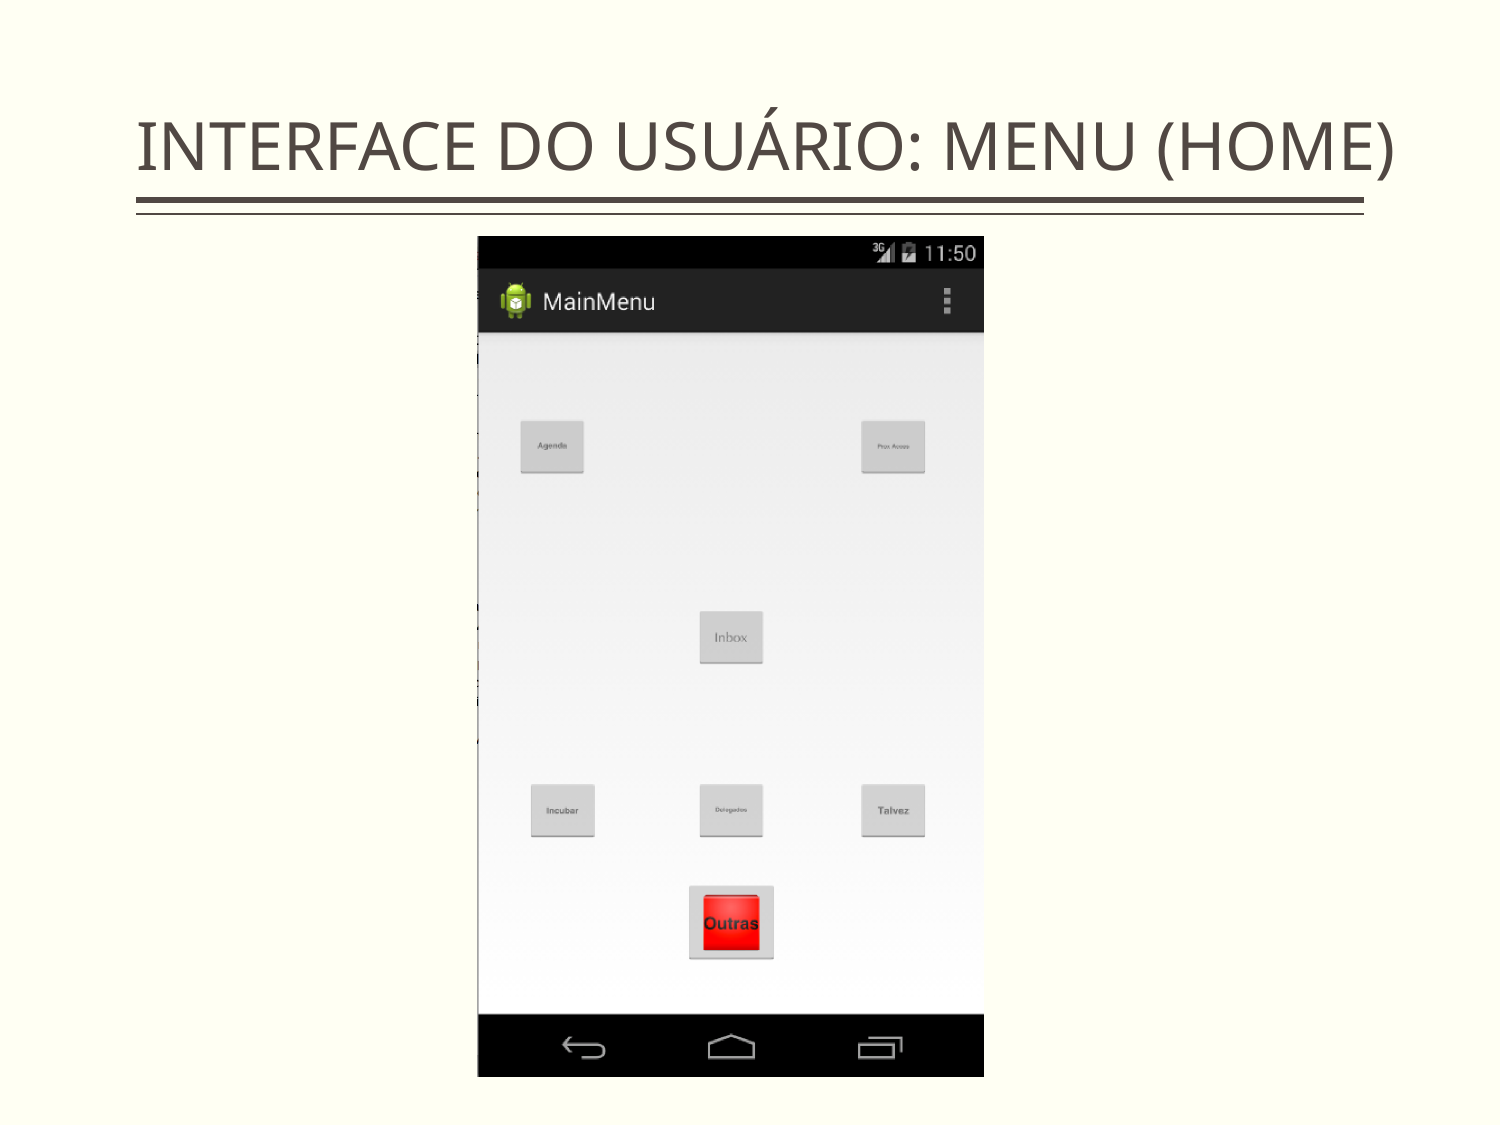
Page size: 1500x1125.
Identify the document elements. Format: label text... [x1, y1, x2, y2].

title INTERFACE DO USUÁRIO: MENU (HOME) [135, 12, 1500, 193]
picture [477, 236, 984, 1077]
